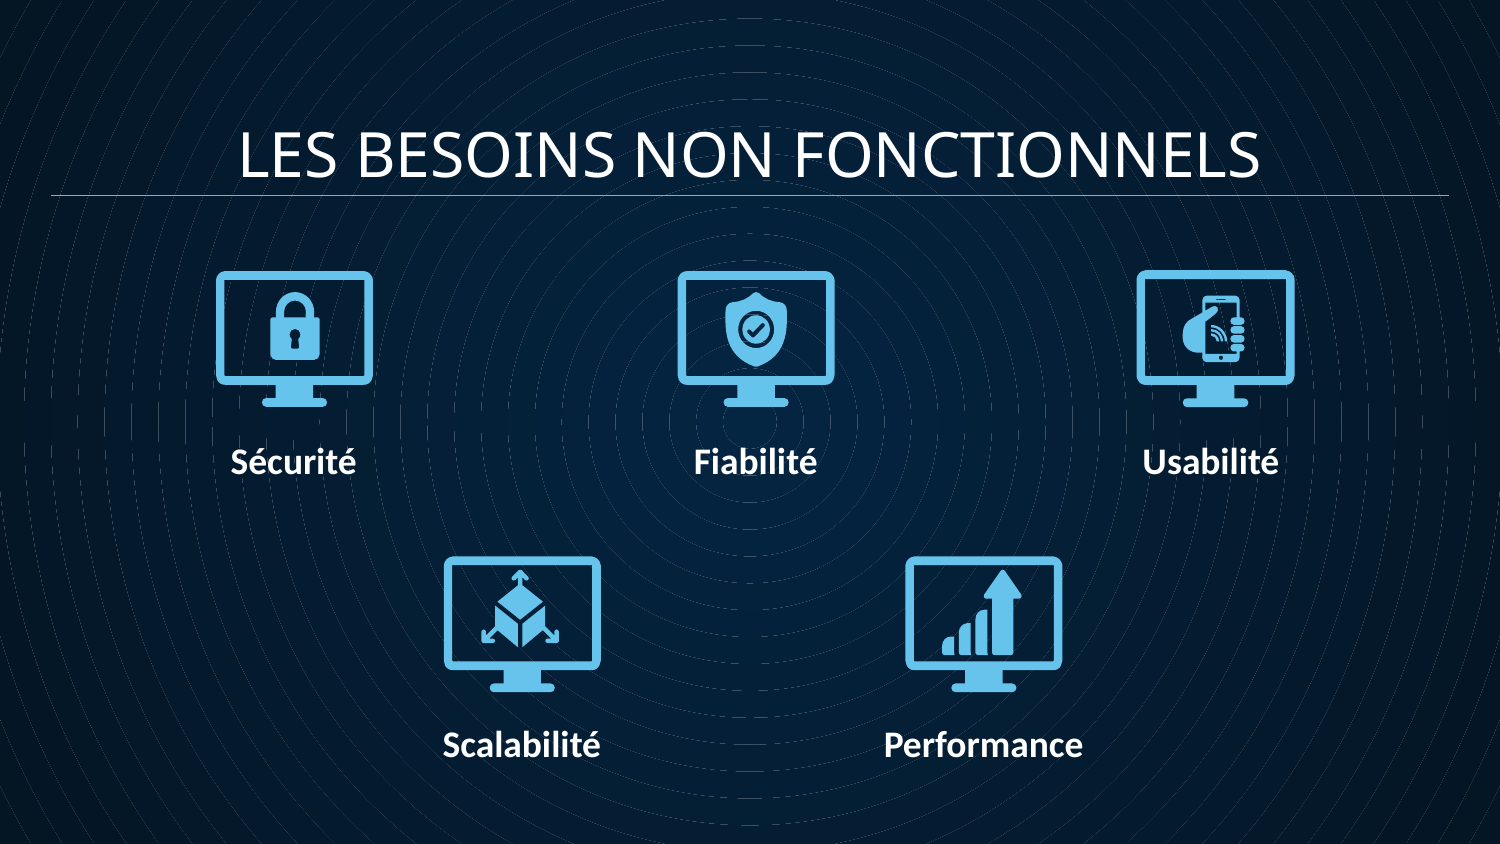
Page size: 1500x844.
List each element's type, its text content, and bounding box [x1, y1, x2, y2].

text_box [481, 569, 560, 648]
title LES BESOINS NON FONCTIONNELS [51, 202, 1449, 206]
title LES BESOINS NON FONCTIONNELS [51, 105, 1449, 195]
text_box Sécurité [215, 426, 373, 490]
text_box Scalabilité [428, 709, 617, 773]
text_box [941, 569, 1023, 656]
text_box [216, 271, 373, 407]
text_box [905, 556, 1063, 693]
text_box Performance [868, 709, 1099, 773]
text_box [443, 556, 601, 693]
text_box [1136, 269, 1295, 408]
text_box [677, 270, 835, 408]
text_box Usabilité [1127, 426, 1304, 490]
text_box Fiabilité [679, 426, 834, 490]
text_box [270, 292, 320, 360]
